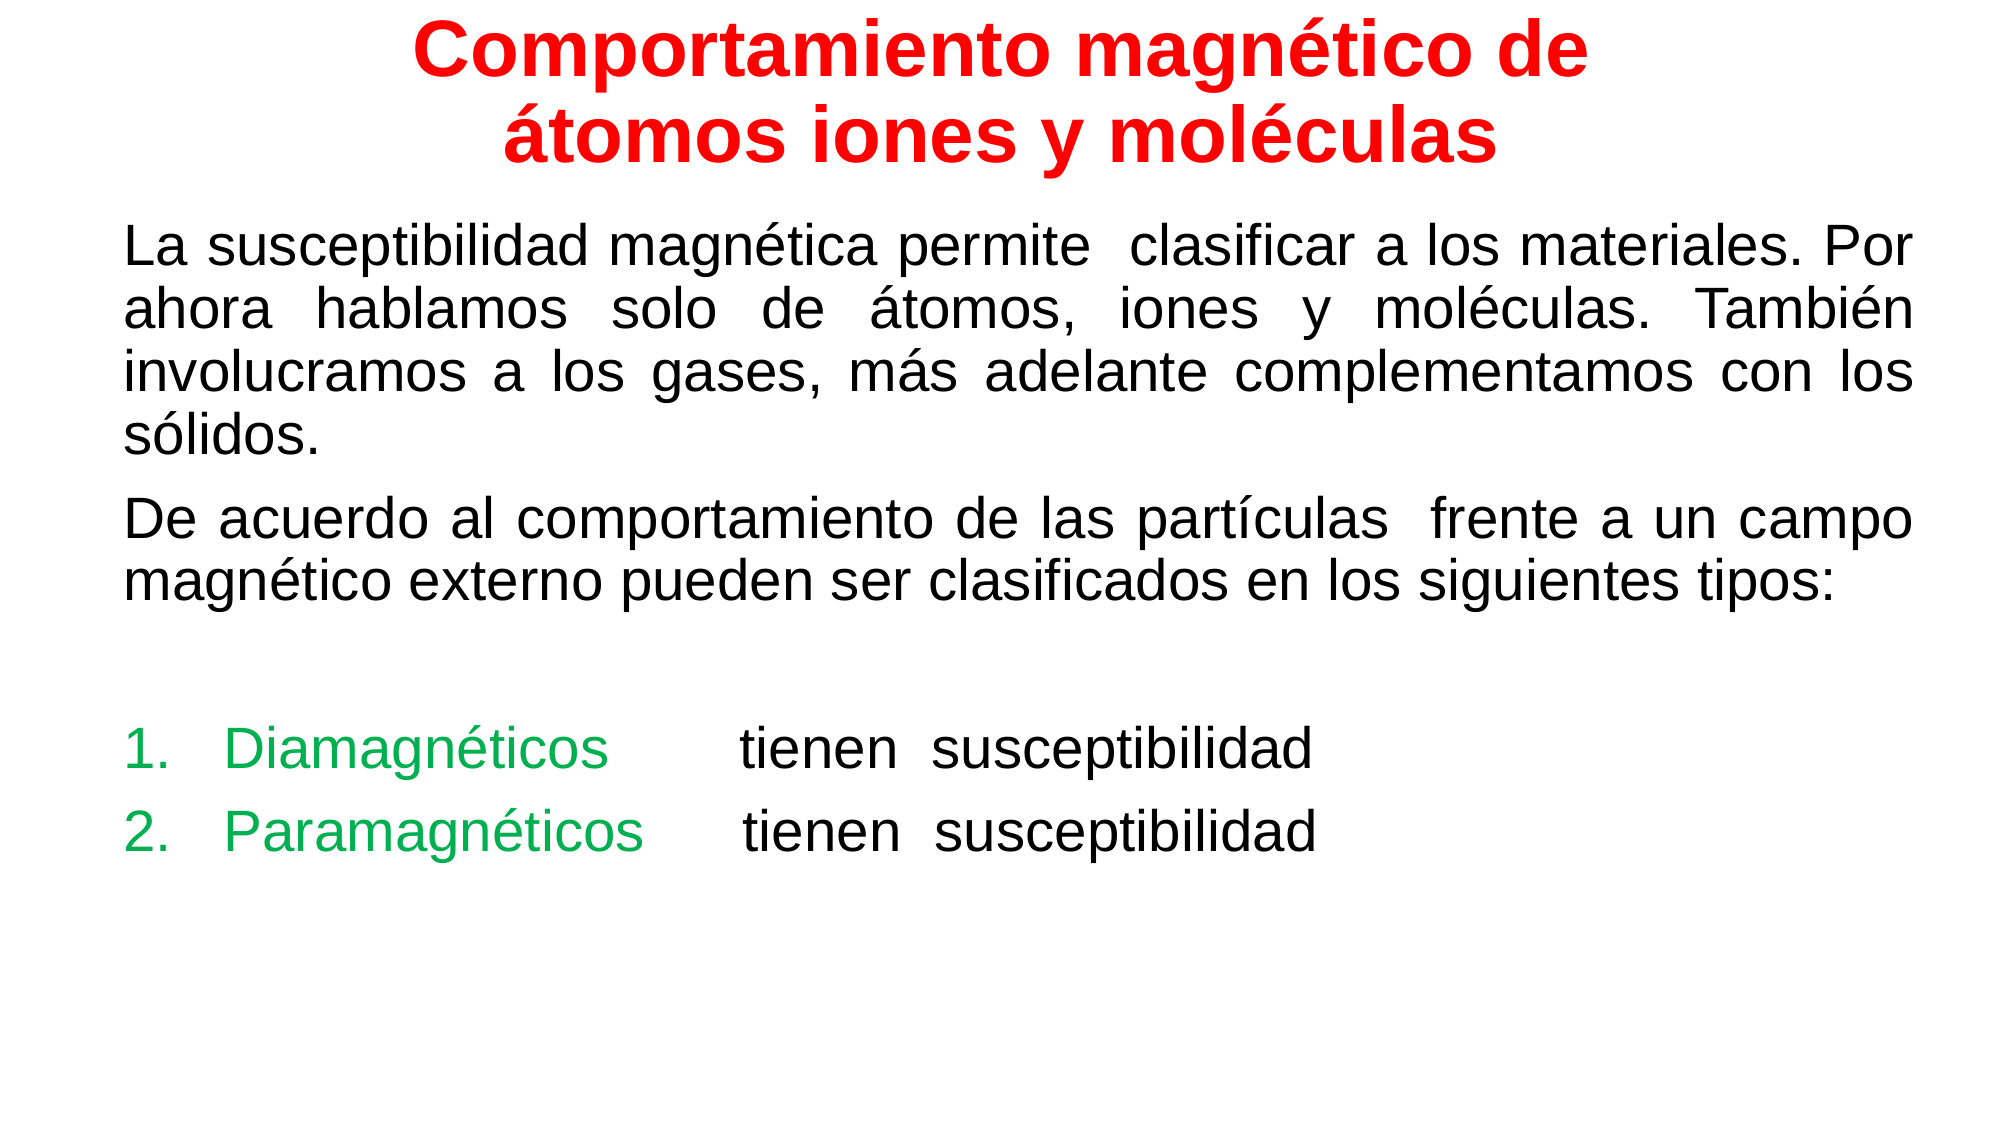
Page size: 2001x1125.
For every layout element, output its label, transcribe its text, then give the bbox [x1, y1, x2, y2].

title Comportamiento magnético de átomos iones y moléculas [326, 0, 1677, 188]
